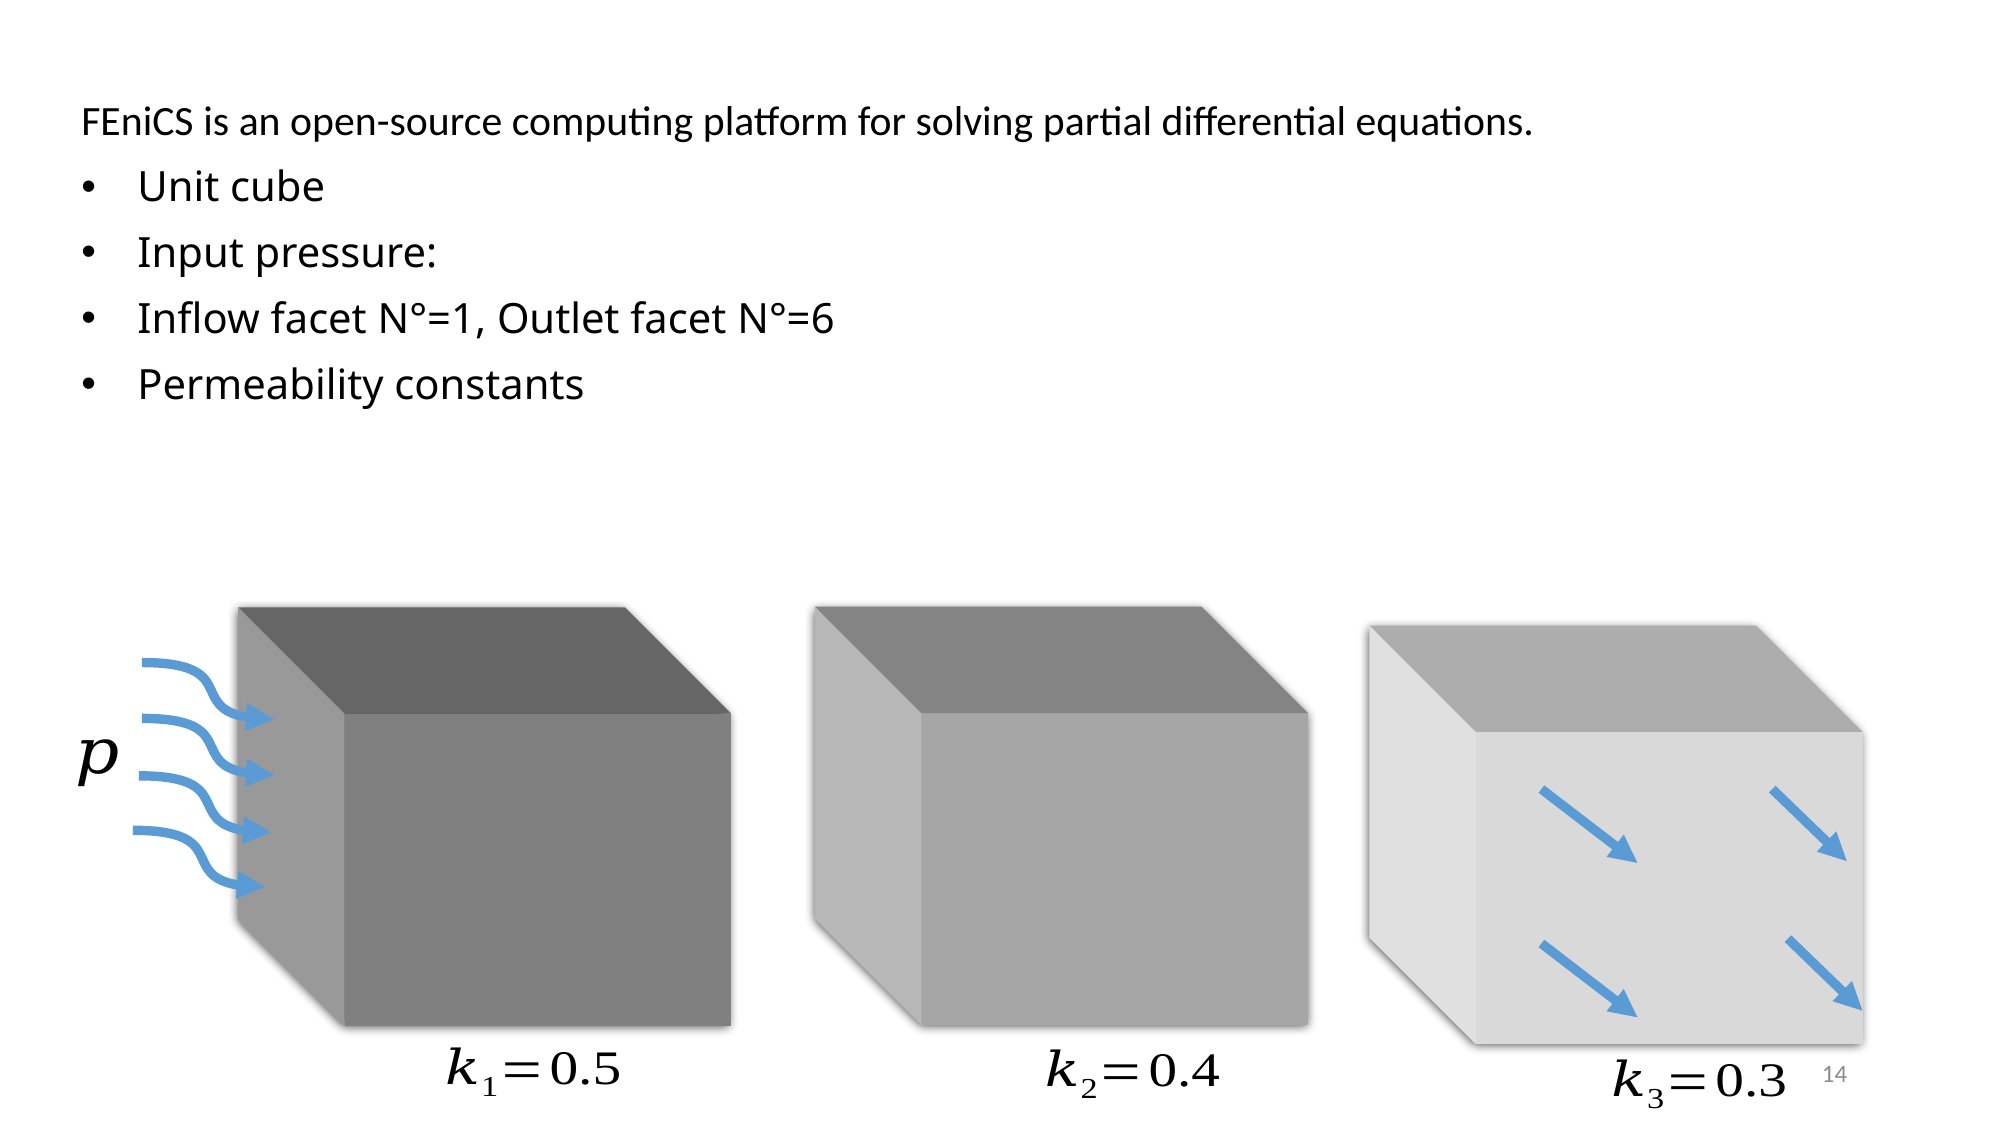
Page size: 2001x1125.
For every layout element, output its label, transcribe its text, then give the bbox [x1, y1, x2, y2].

slide_number 14 [1412, 1042, 1863, 1103]
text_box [141, 662, 275, 718]
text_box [1541, 943, 1638, 1018]
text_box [132, 830, 265, 887]
text_box [238, 607, 732, 1026]
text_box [138, 775, 271, 833]
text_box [1541, 789, 1638, 863]
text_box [1772, 789, 1847, 862]
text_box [1787, 938, 1863, 1011]
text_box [141, 718, 275, 775]
text_box [814, 606, 1309, 1026]
text_box [1369, 625, 1863, 1045]
